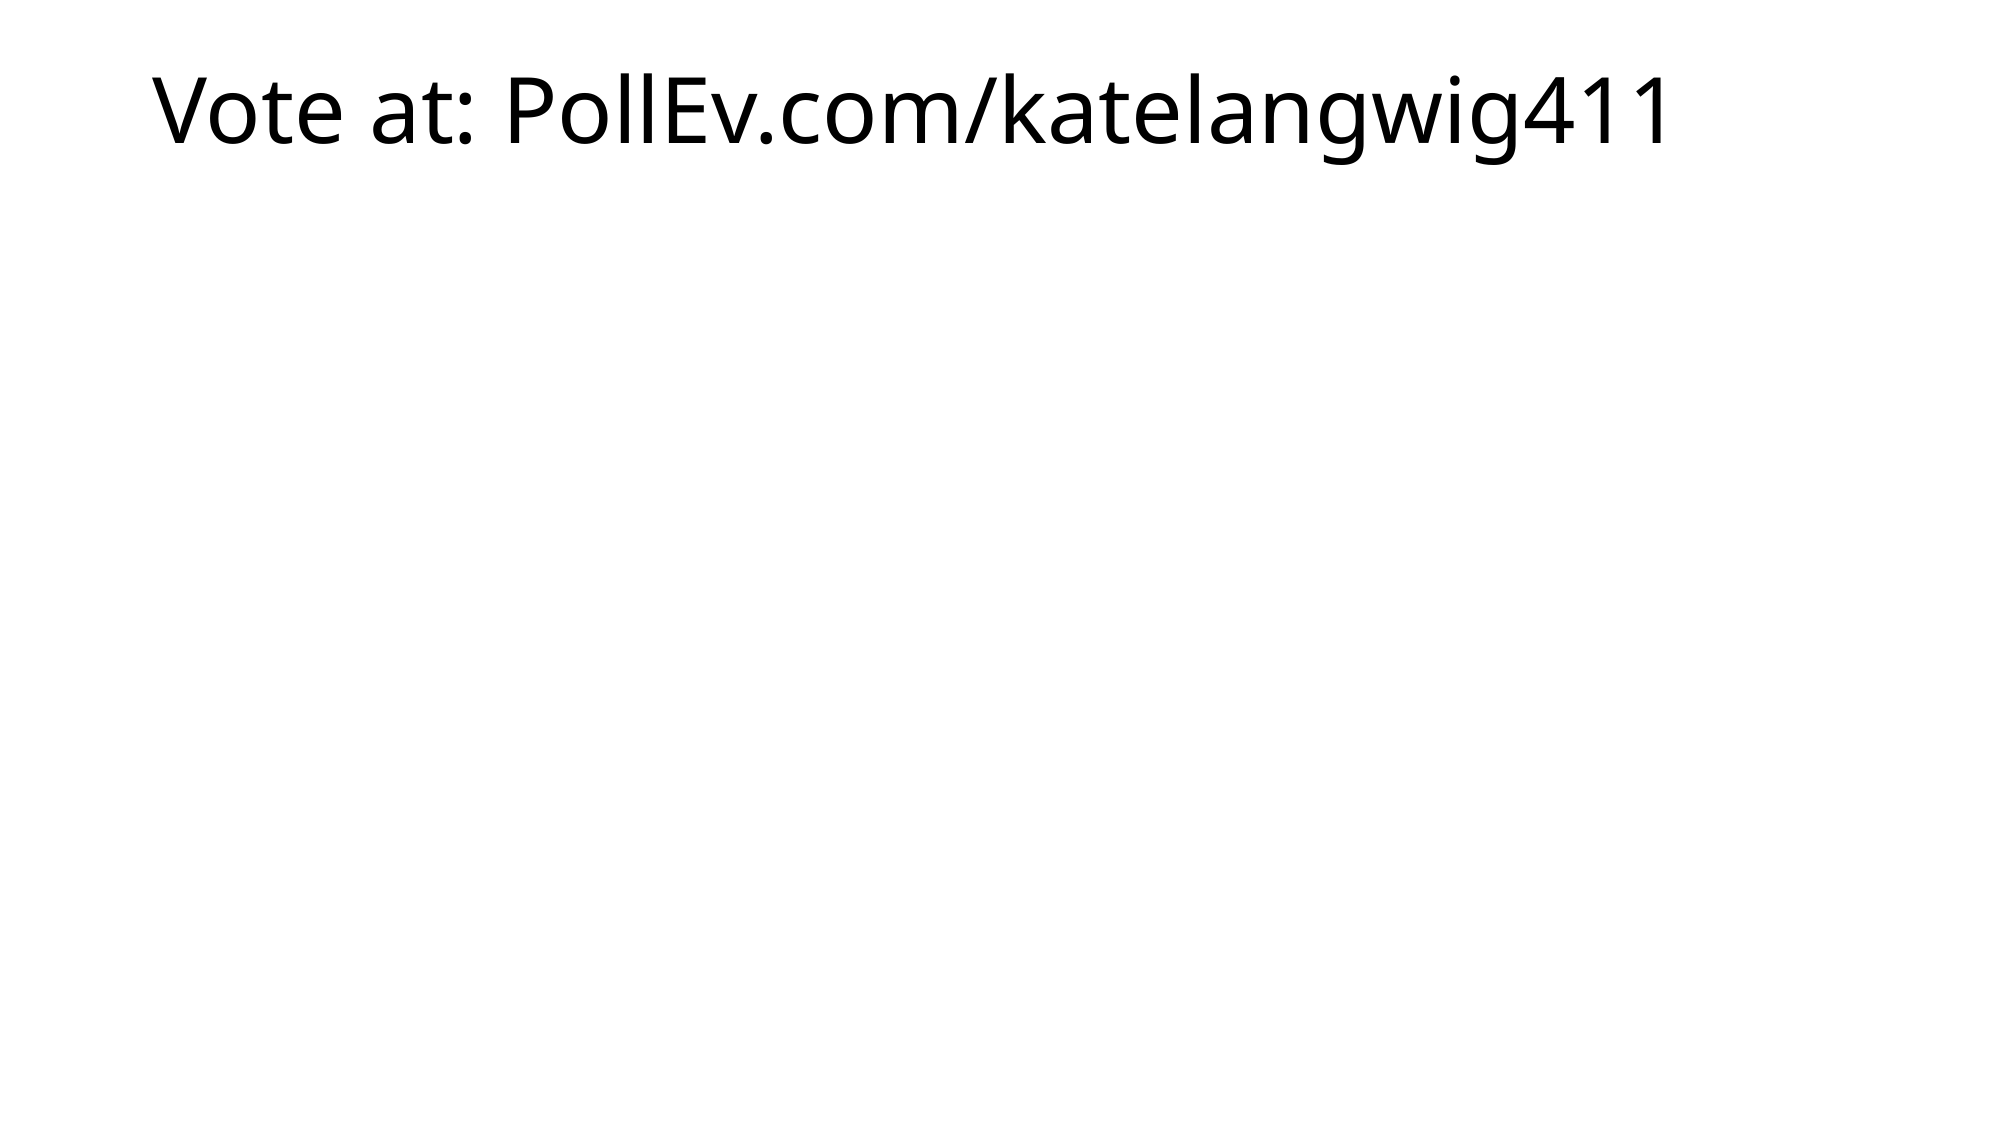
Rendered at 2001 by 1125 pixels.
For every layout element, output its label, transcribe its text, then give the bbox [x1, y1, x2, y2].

title Vote at: PollEv.com/katelangwig411 [137, 59, 1863, 278]
